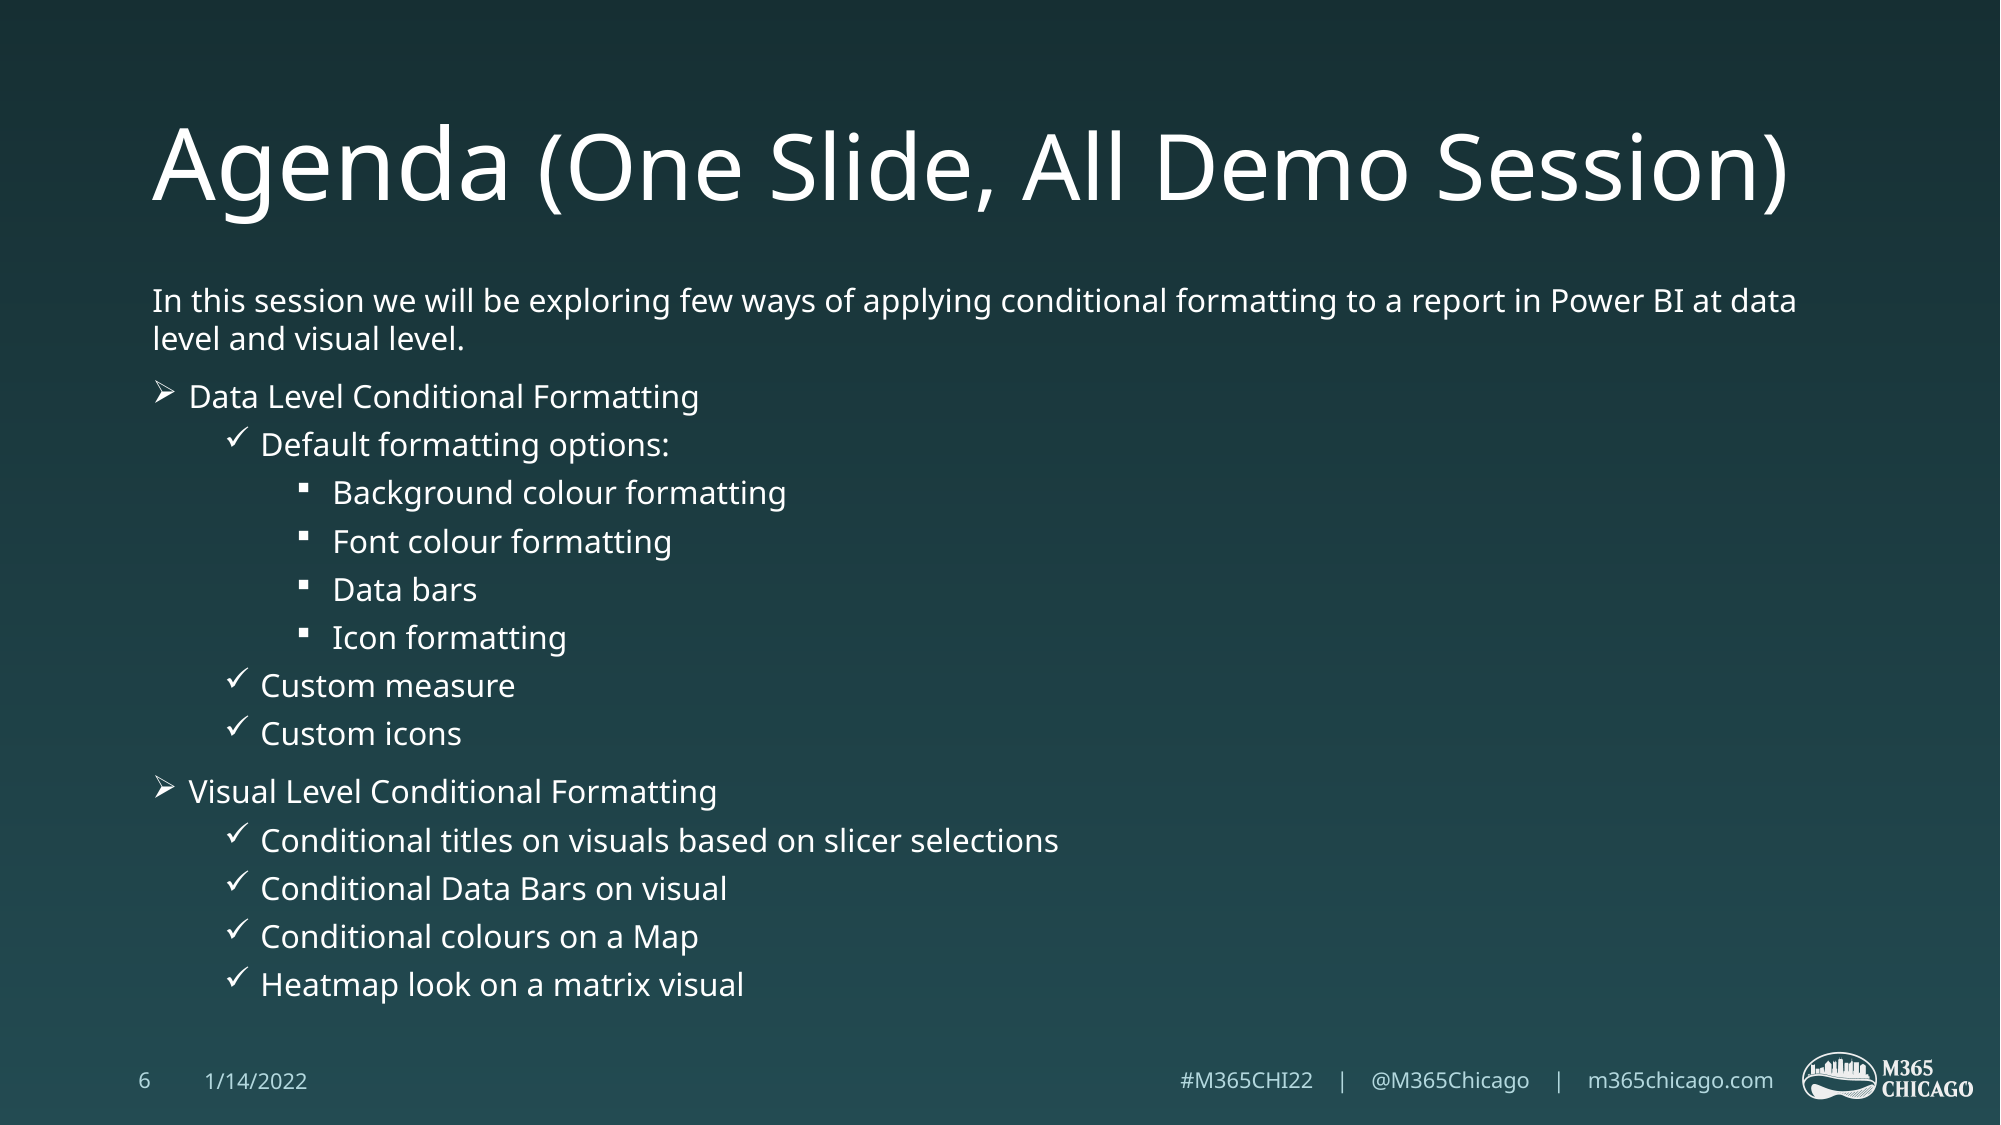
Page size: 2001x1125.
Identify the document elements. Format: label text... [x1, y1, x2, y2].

footer #M365CHI22 | @M365Chicago | m365chicago.com [662, 1059, 1776, 1103]
list In this session we will be exploring few ways of applying conditional formatting to a report in Power BI at data level and visual level. Data Level Conditional Formatting Default formatting options: Background colour formatting Font colour formatting Data bars Icon formatting Custom measure Custom icons Visual Level Conditional Formatting Conditional titles on visuals based on slicer selections Conditional Data Bars on visual Conditional colours on a Map Heatmap look on a matrix visual [137, 272, 1863, 1014]
title Agenda (One Slide, All Demo Session) [137, 59, 1863, 272]
slide_number 6 [138, 1059, 186, 1103]
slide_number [204, 1059, 588, 1103]
